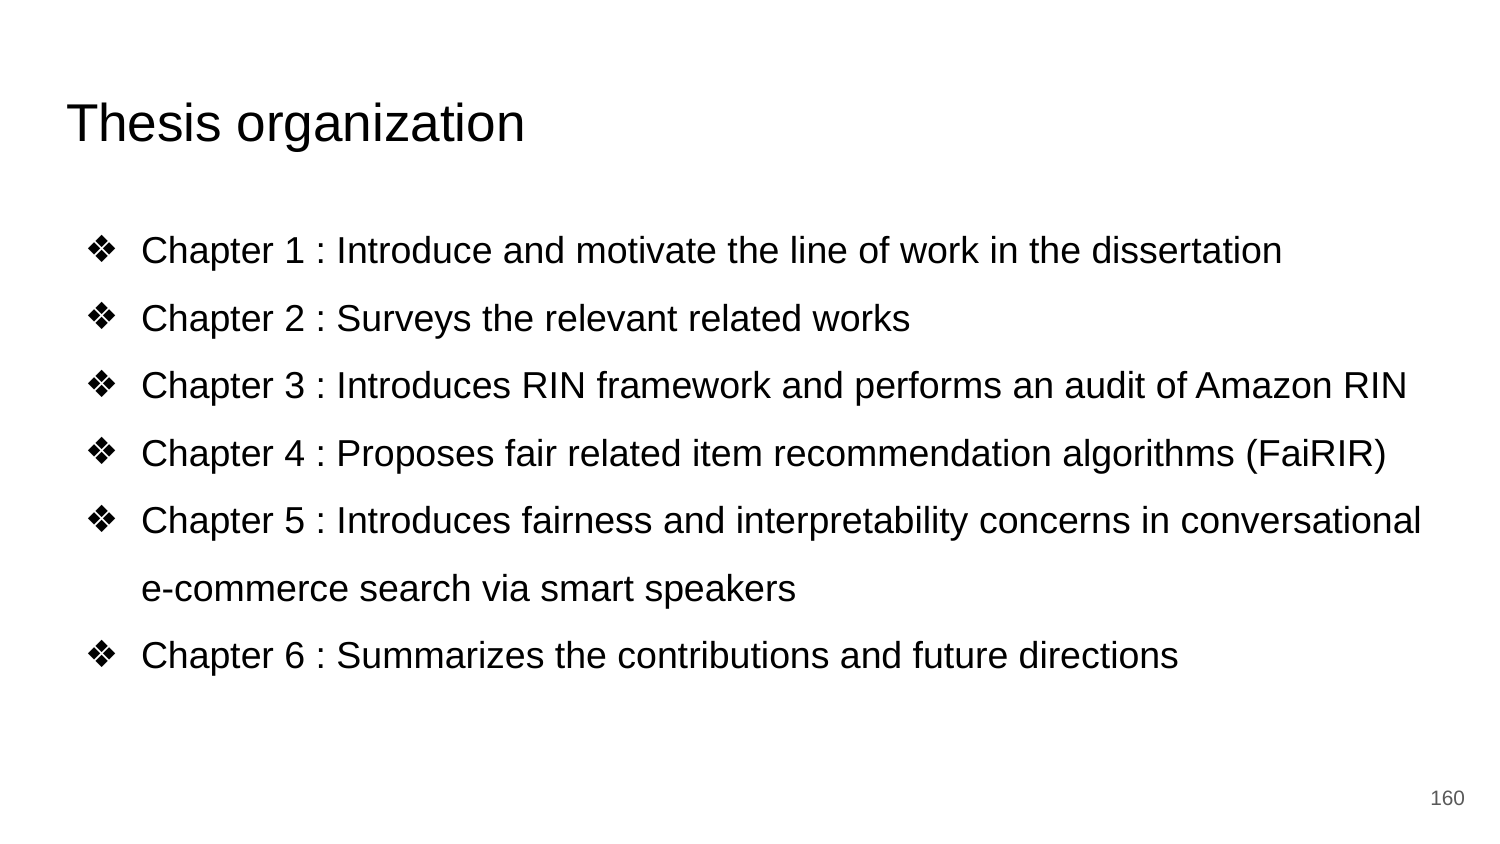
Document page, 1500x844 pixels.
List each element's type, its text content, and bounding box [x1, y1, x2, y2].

list Chapter 1 : Introduce and motivate the line of work in the dissertation Chapter 2 : Surveys the relevant related works Chapter 3 : Introduces RIN framework and performs an audit of Amazon RIN Chapter 4 : Proposes fair related item recommendation algorithms (FaiRIR) Chapter 5 : Introduces fairness and interpretability concerns in conversational e-commerce search via smart speakers Chapter 6 : Summarizes the contributions and future directions [51, 189, 1449, 750]
title Thesis organization [51, 72, 1449, 167]
slide_number ‹#› [1389, 764, 1480, 830]
